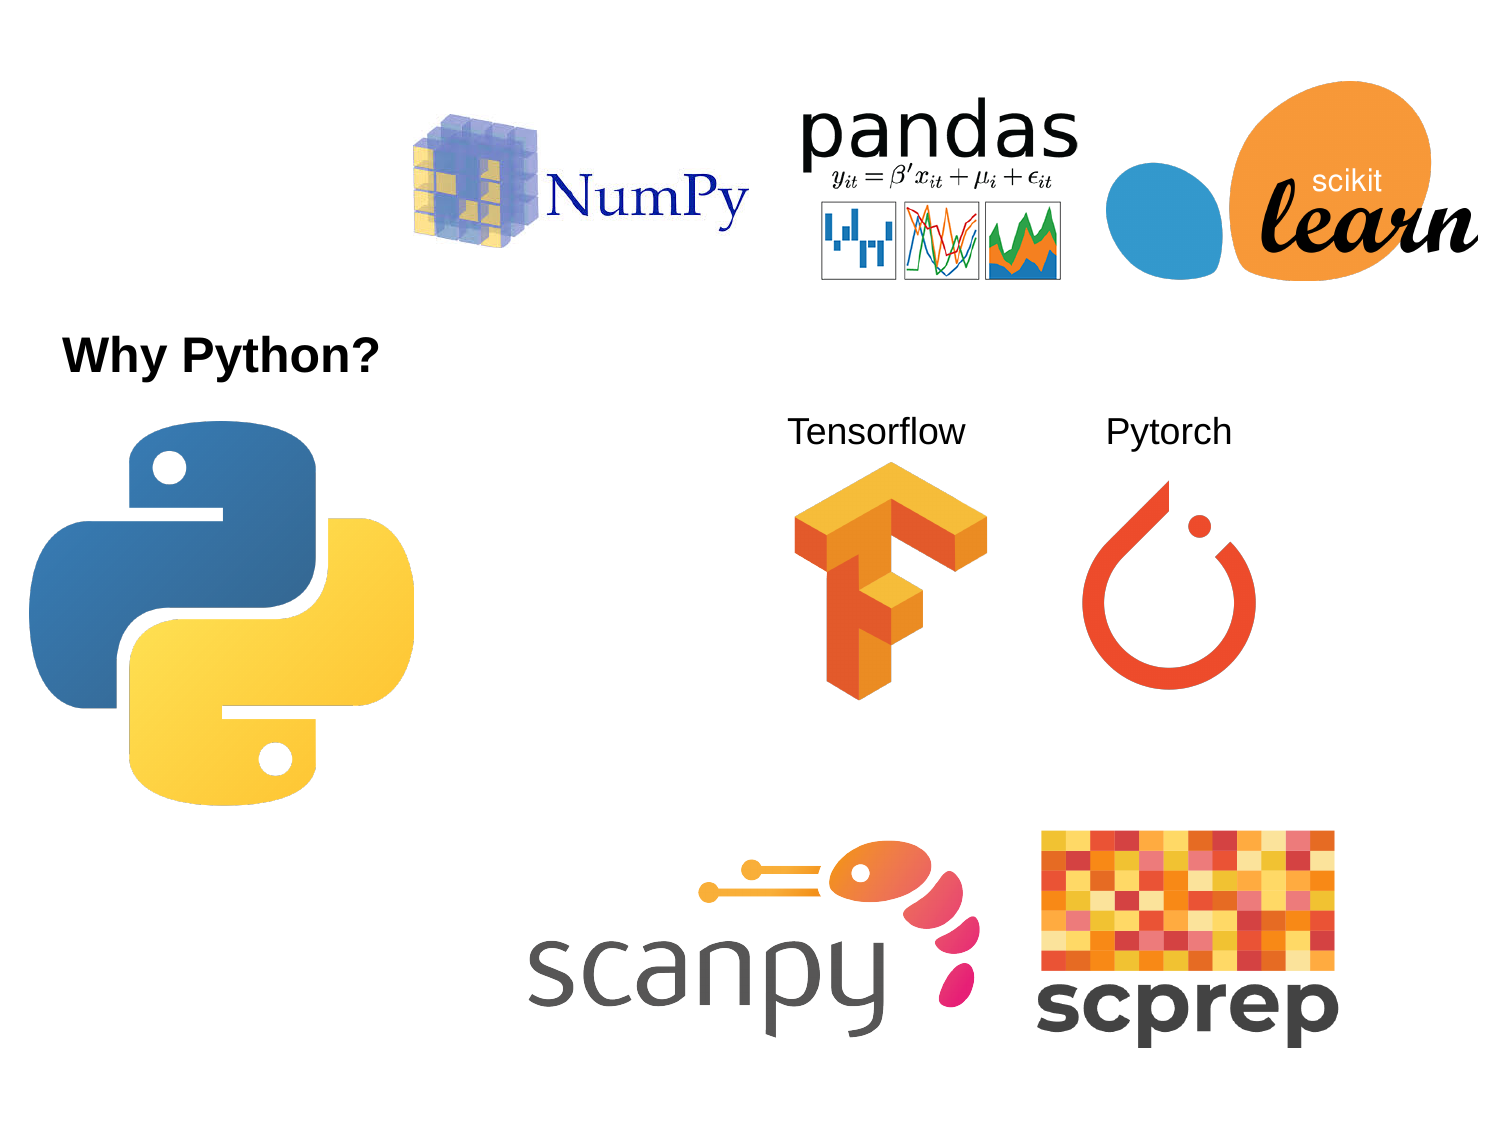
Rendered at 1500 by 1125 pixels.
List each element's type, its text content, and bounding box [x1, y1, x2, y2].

picture [1036, 825, 1350, 1053]
picture [413, 114, 749, 248]
picture [799, 50, 1078, 329]
picture [29, 421, 414, 807]
picture [1021, 437, 1317, 733]
picture [748, 437, 1005, 717]
text_box Tensorflow [767, 392, 986, 435]
picture [1106, 80, 1479, 282]
text_box Pytorch [1072, 392, 1266, 435]
picture [527, 838, 982, 1040]
text_box Why Python? [0, 307, 462, 412]
